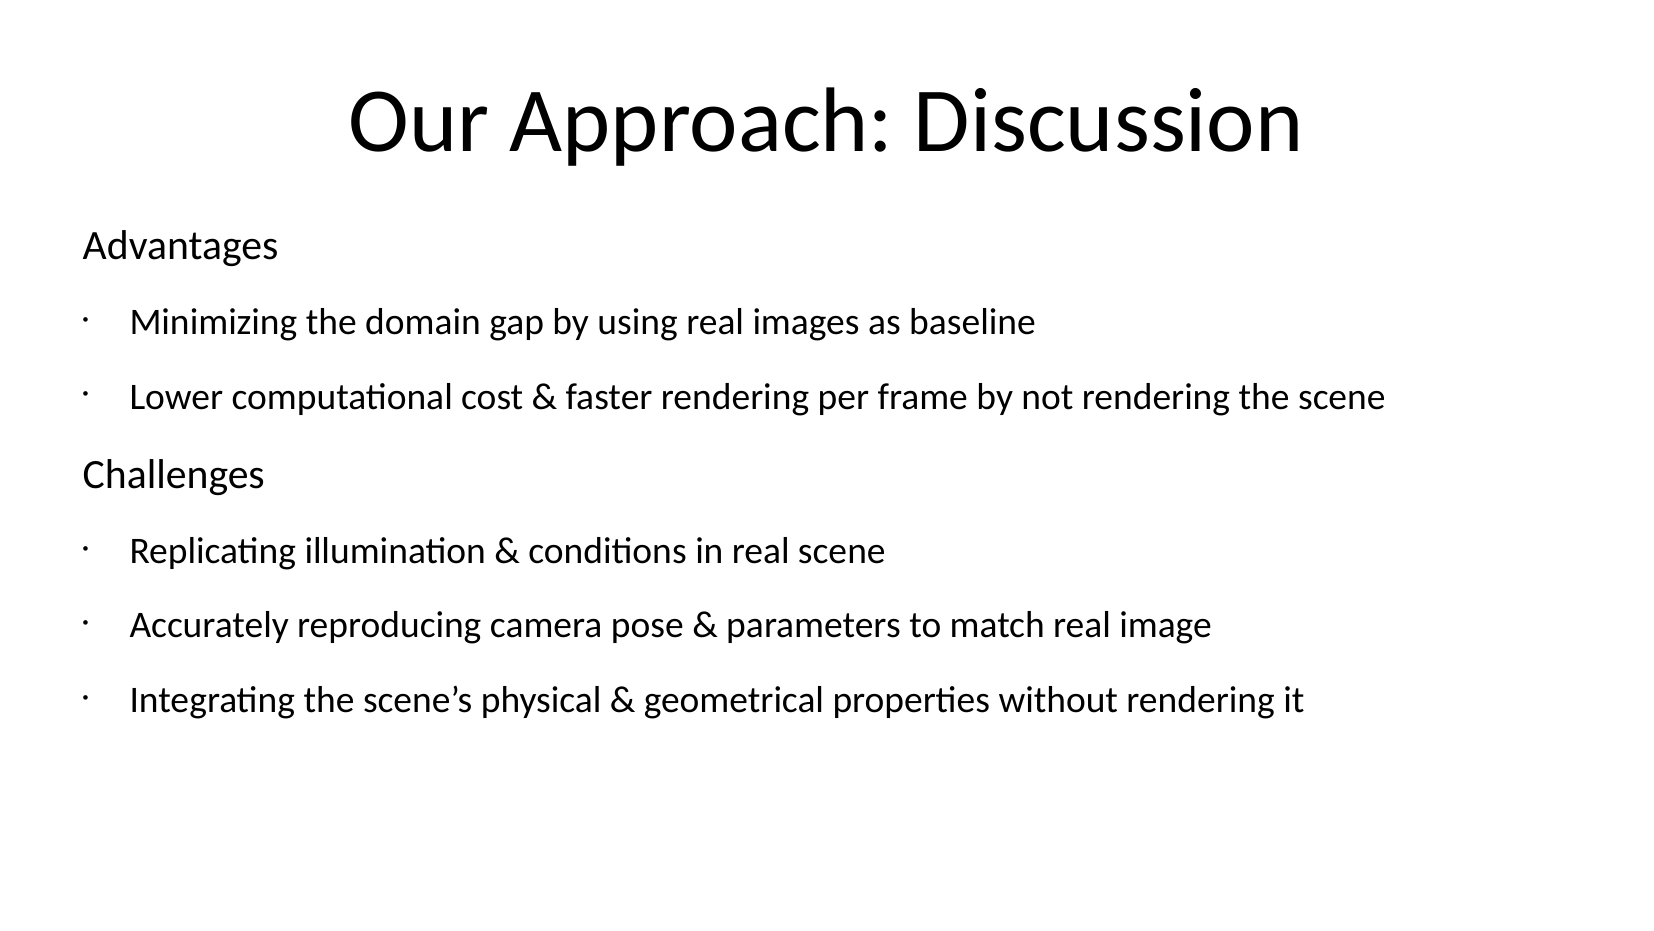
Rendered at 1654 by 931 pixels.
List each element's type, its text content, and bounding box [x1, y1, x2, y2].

title Our Approach: Discussion [82, 37, 1571, 193]
list Advantages Minimizing the domain gap by using real images as baseline Lower computational cost & faster rendering per frame by not rendering the scene Challenges Replicating illumination & conditions in real scene Accurately reproducing camera pose & parameters to match real image Integrating the scene’s physical & geometrical properties without rendering it [82, 217, 1571, 757]
